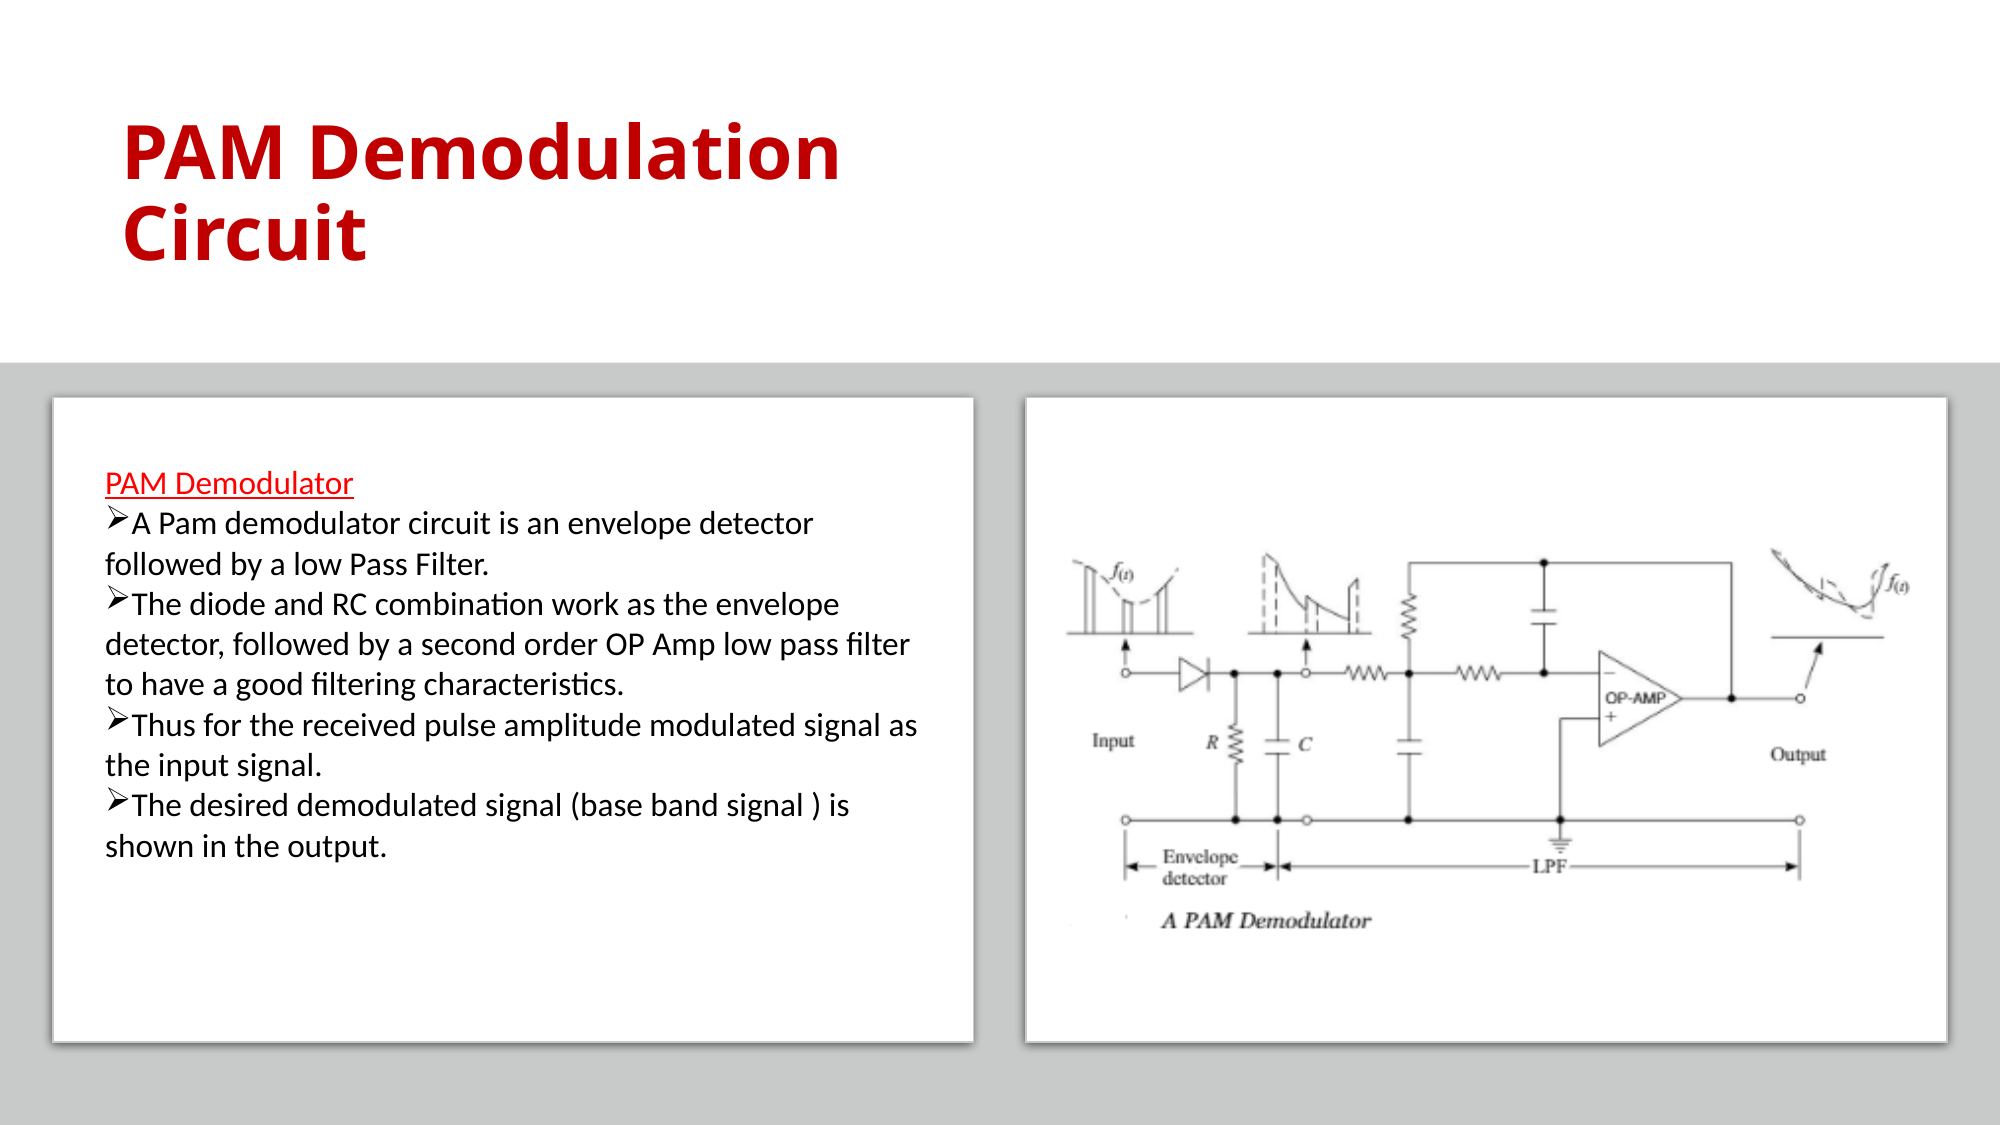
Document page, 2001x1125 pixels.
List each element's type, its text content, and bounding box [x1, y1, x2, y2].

text_box PAM Demodulator A Pam demodulator circuit is an envelope detector followed by a low Pass Filter. The diode and RC combination work as the envelope detector, followed by a second order OP Amp low pass filter to have a good filtering characteristics. Thus for the received pulse amplitude modulated signal as the input signal. The desired demodulated signal (base band signal ) is shown in the output. [90, 453, 936, 912]
text_box [52, 396, 975, 1043]
title PAM Demodulation Circuit [106, 63, 1027, 328]
text_box [1025, 396, 1948, 1043]
picture [1051, 519, 1922, 969]
text_box [0, 362, 2000, 1125]
